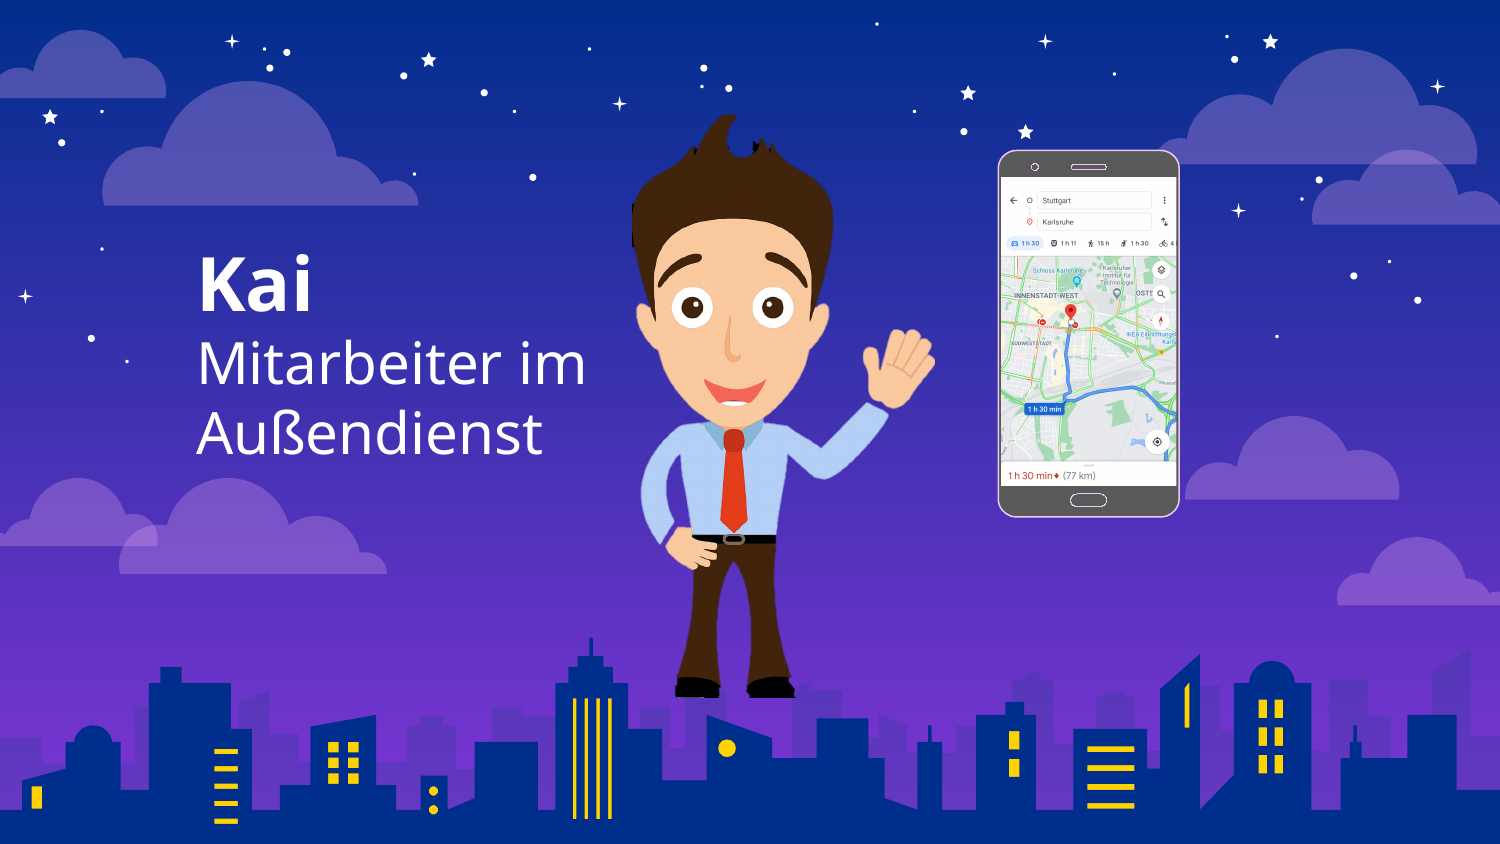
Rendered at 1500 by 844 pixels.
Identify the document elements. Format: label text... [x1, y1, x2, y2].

picture [1000, 176, 1177, 486]
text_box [998, 488, 1180, 518]
picture [632, 107, 940, 698]
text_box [998, 150, 1180, 180]
text_box Kai Mitarbeiter im Außendienst [181, 229, 627, 474]
